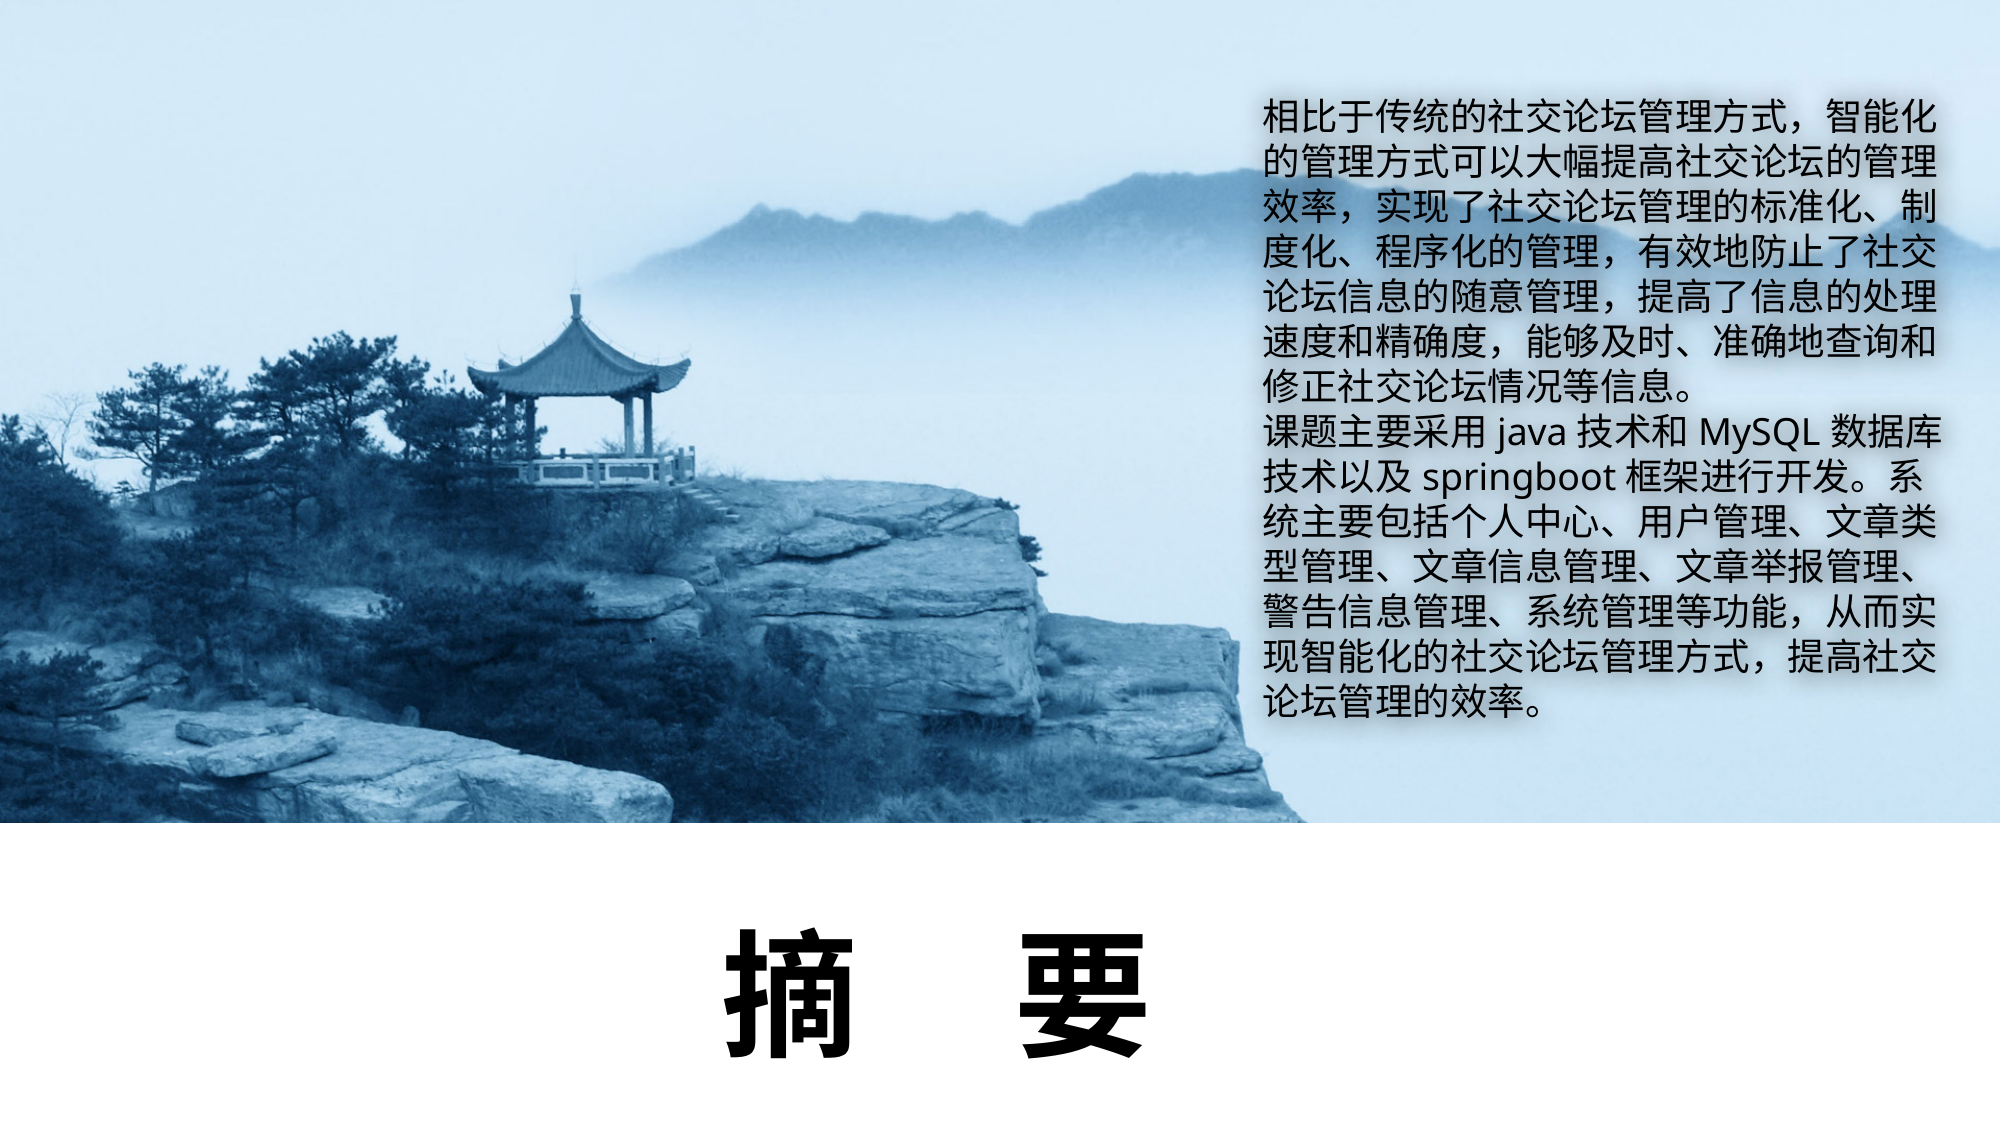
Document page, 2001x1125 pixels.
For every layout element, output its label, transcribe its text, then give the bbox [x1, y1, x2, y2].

picture [0, 0, 2000, 823]
text_box 摘 要 [706, 901, 1412, 1082]
